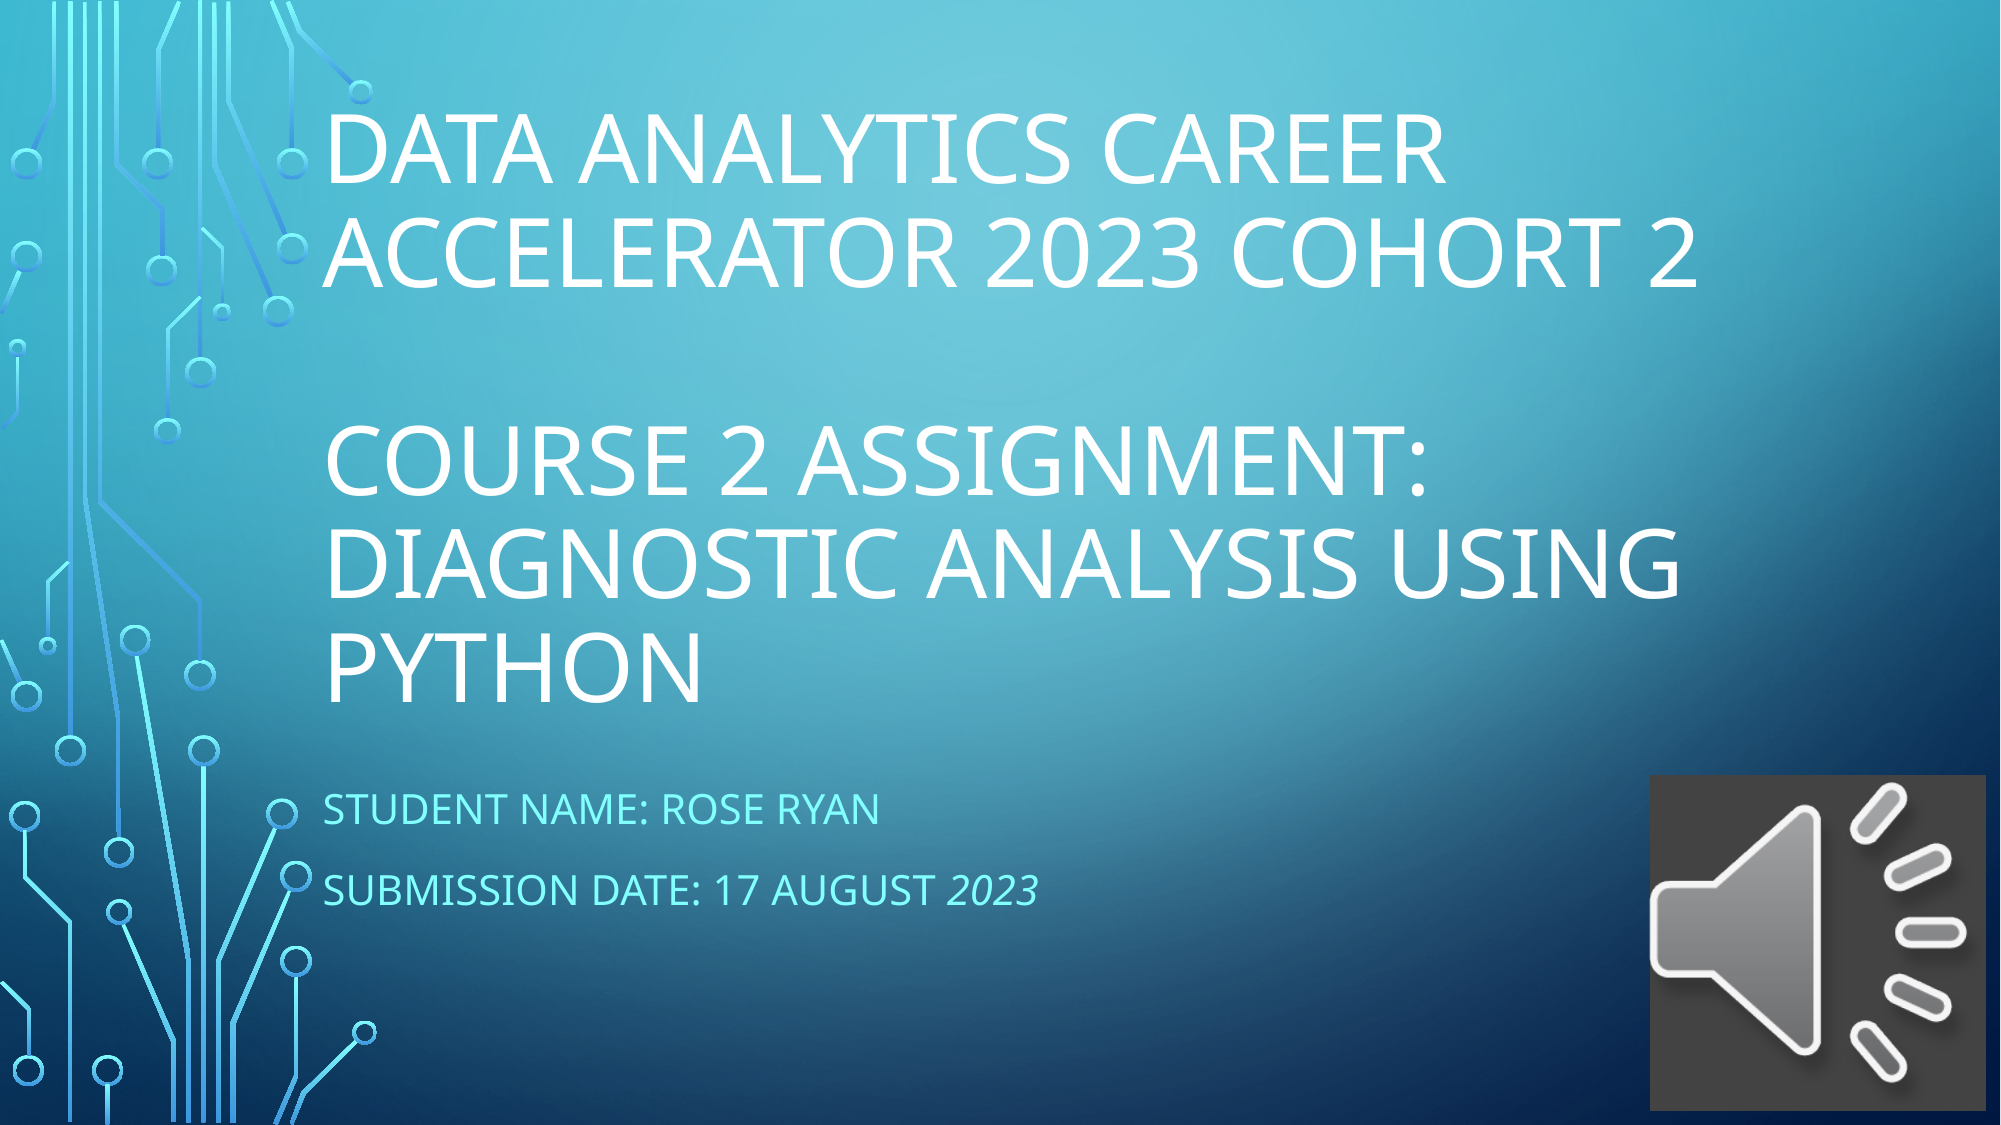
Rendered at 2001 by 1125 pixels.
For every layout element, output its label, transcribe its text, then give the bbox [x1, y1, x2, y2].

picture [1648, 773, 1987, 1112]
subtitle Student name: Rose Ryan Submission date: 17 August 2023 [307, 765, 1750, 1038]
title Data analytics career accelerator 2023 cohort 2 Course 2 Assignment: Diagnostic Analysis using Python [307, 85, 1750, 731]
